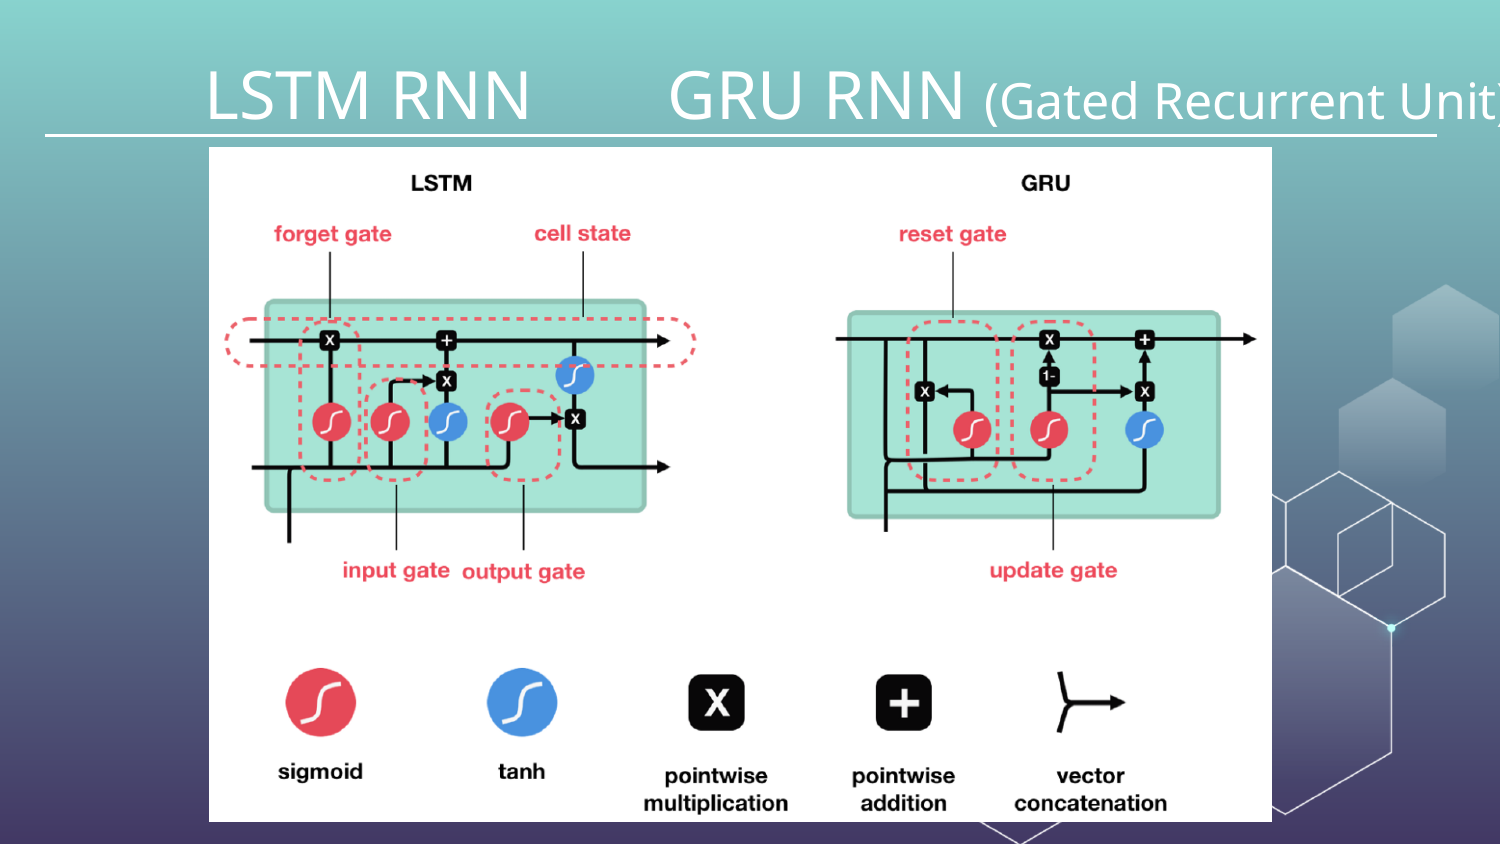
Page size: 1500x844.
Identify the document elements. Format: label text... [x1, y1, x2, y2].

picture [209, 147, 1498, 844]
text_box LSTM RNN [0, 37, 487, 148]
text_box GRU RNN (Gated Recurrent Unit) [487, 37, 1500, 148]
subtitle [1277, 261, 1446, 549]
